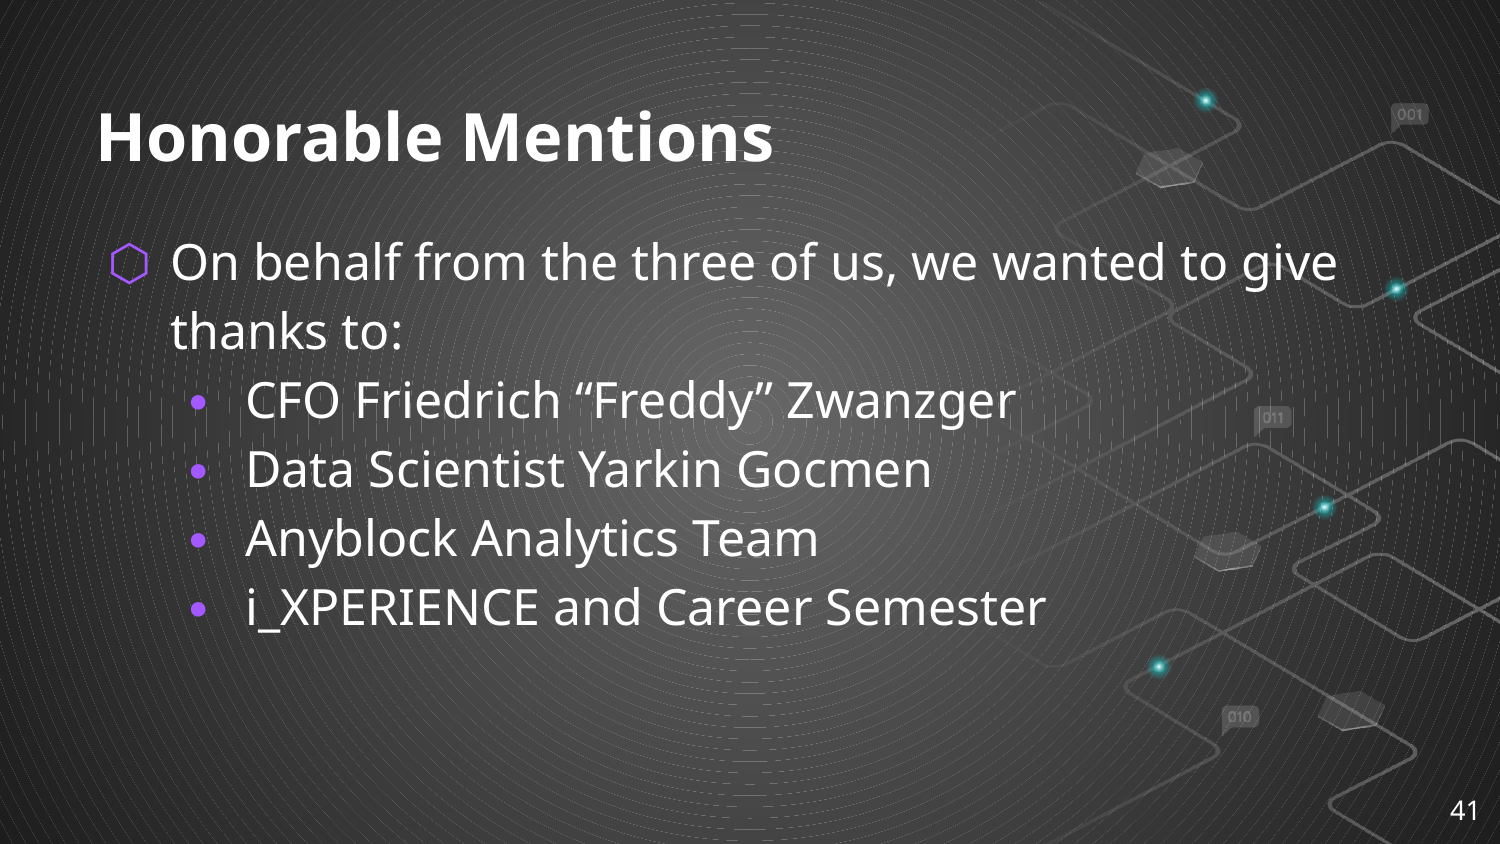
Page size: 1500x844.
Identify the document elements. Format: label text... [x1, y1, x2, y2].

picture [0, 0, 1500, 844]
slide_number 41 [1391, 779, 1482, 844]
list On behalf from the three of us, we wanted to give thanks to: CFO Friedrich “Freddy” Zwanzger Data Scientist Yarkin Gocmen Anyblock Analytics Team i_XPERIENCE and Career Semester [95, 221, 1447, 741]
title Honorable Mentions [95, 33, 1082, 175]
